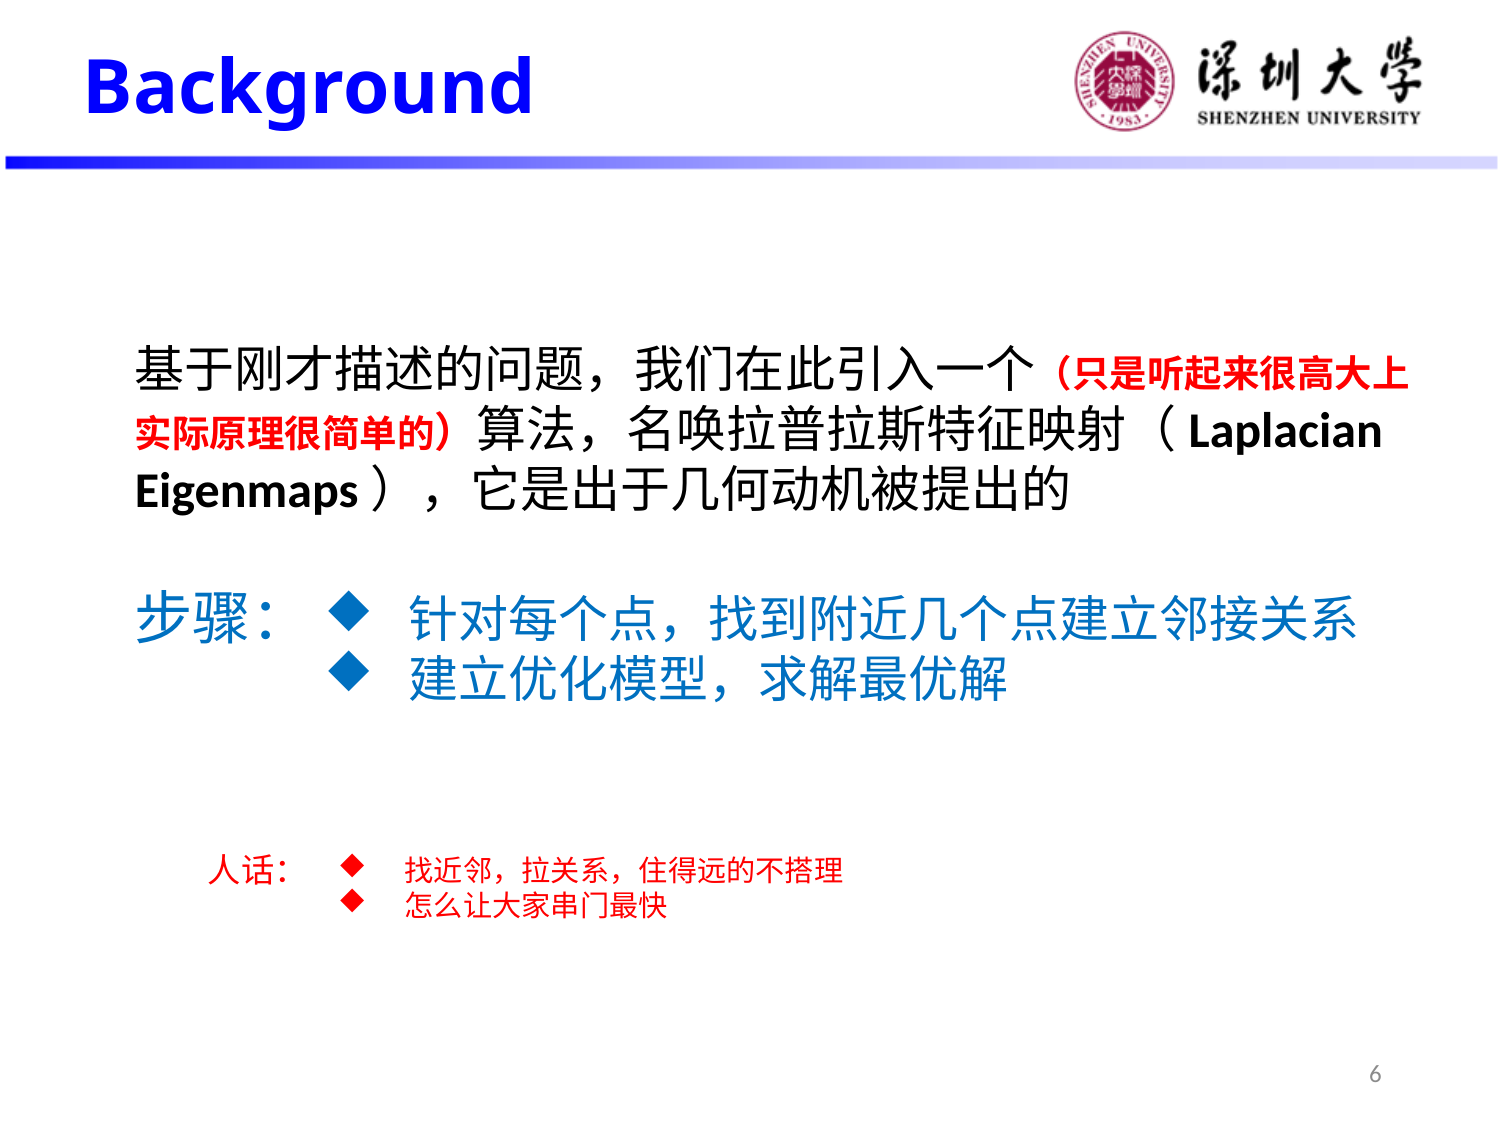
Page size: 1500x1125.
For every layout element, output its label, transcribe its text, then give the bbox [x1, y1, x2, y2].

text_box Background [67, 30, 551, 136]
text_box 步骤： [120, 573, 309, 659]
text_box 人话： [192, 842, 323, 897]
picture [0, 14, 1500, 178]
text_box 基于刚才描述的问题，我们在此引入一个（只是听起来很高大上实际原理很简单的）算法，名唤拉普拉斯特征映射（Laplacian Eigenmaps），它是出于几何动机被提出的 [120, 329, 1448, 525]
slide_number 6 [1059, 1042, 1397, 1103]
text_box 找近邻，拉关系，住得远的不搭理 怎么让大家串门最快 [323, 845, 1074, 930]
text_box 针对每个点，找到附近几个点建立邻接关系 建立优化模型，求解最优解 [309, 520, 1408, 715]
